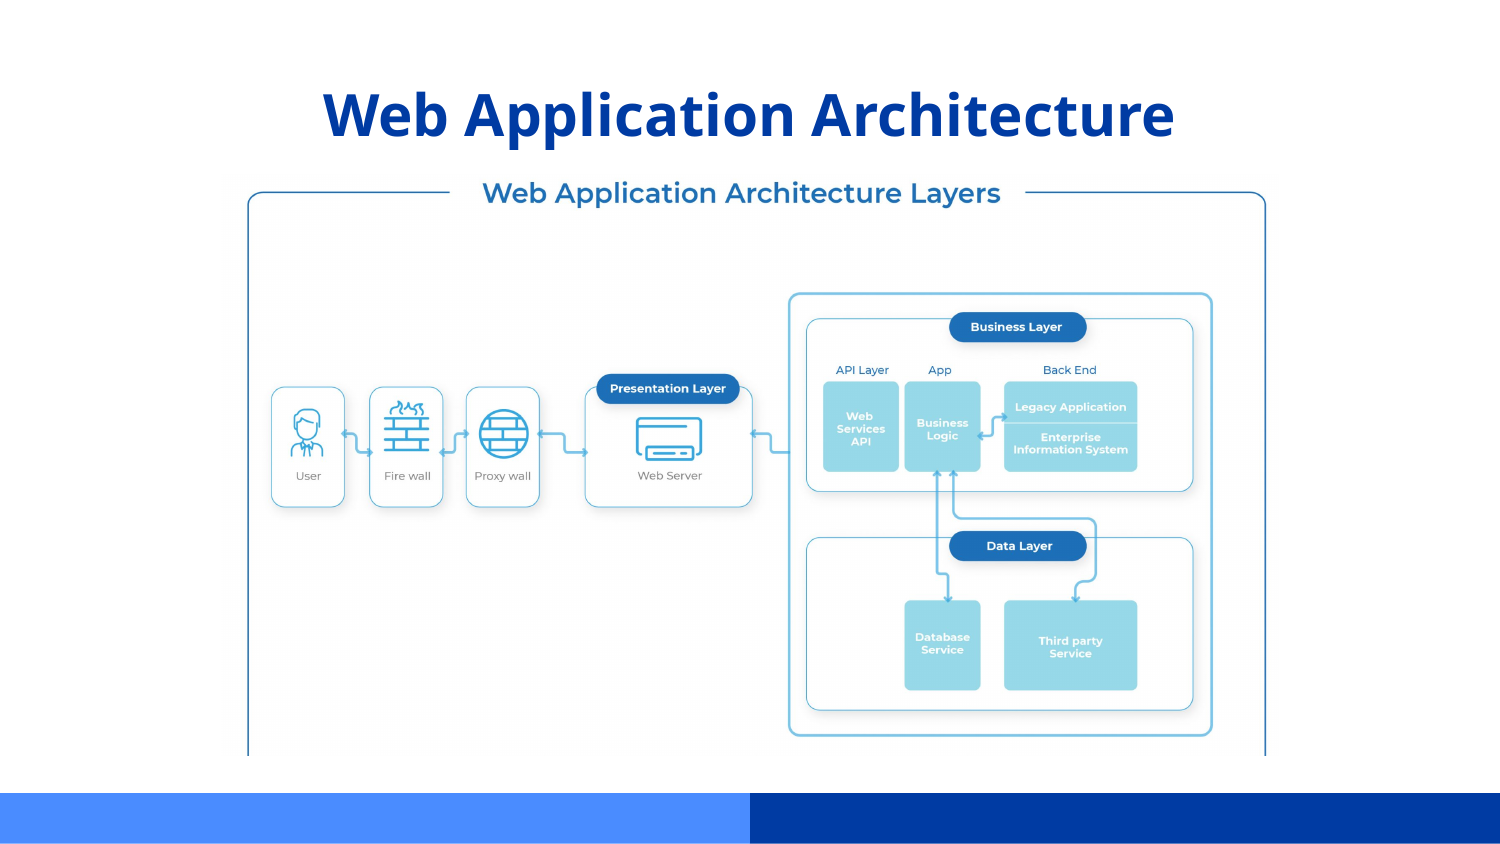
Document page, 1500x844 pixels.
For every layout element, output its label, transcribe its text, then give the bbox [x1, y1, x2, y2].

picture [220, 174, 1279, 757]
title Web Application Architecture [117, 62, 1383, 157]
